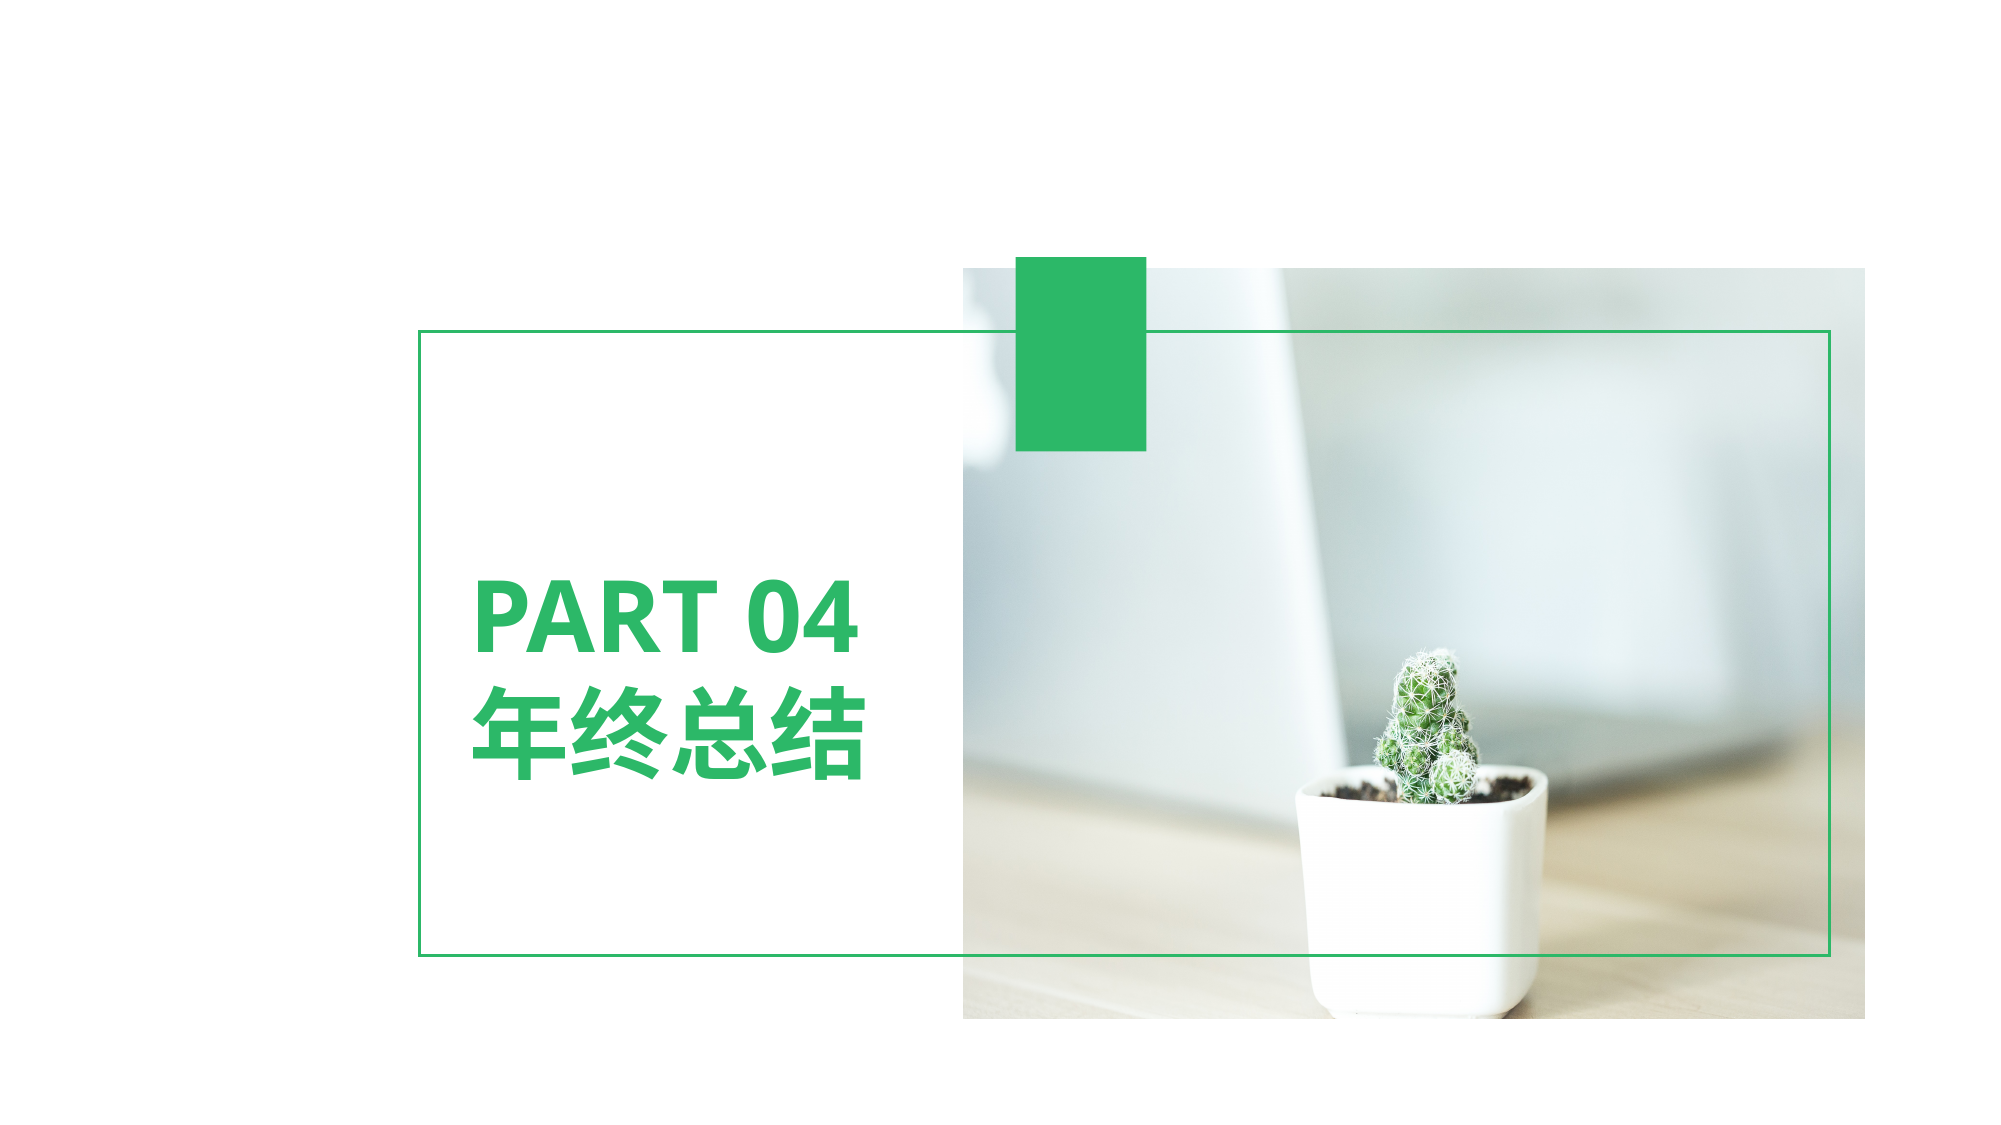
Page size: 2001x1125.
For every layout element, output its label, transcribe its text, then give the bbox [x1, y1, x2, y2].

text_box [1015, 256, 1148, 268]
text_box PART 04 年终总结 [454, 544, 1203, 1040]
picture [963, 268, 1865, 1019]
text_box [419, 330, 963, 957]
